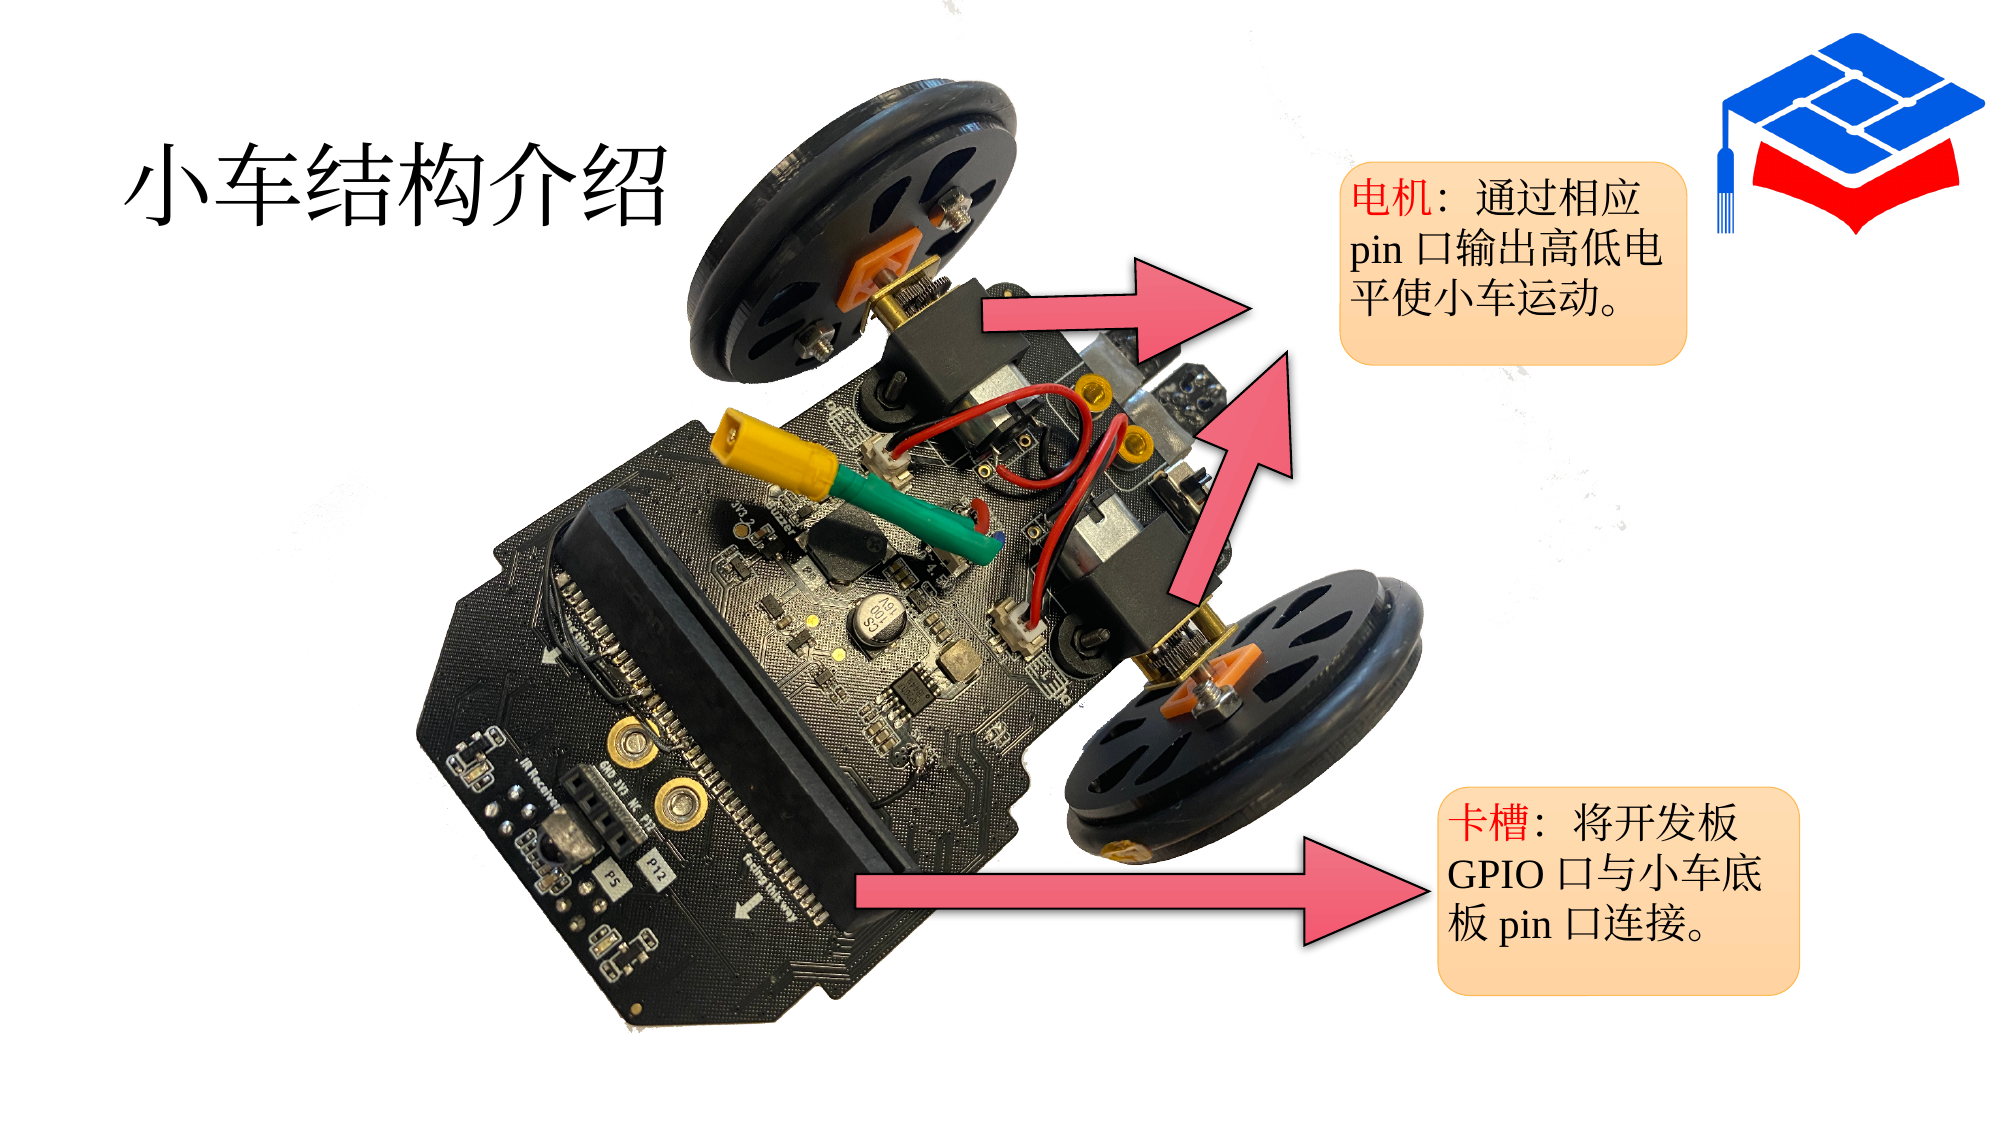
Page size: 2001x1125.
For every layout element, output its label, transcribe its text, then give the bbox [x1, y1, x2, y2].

picture [1710, 33, 1990, 237]
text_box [1437, 786, 1800, 996]
title 小车结构介绍 [112, 67, 516, 299]
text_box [1339, 161, 1687, 366]
text_box [1361, 861, 1430, 921]
picture [239, 0, 1642, 1125]
